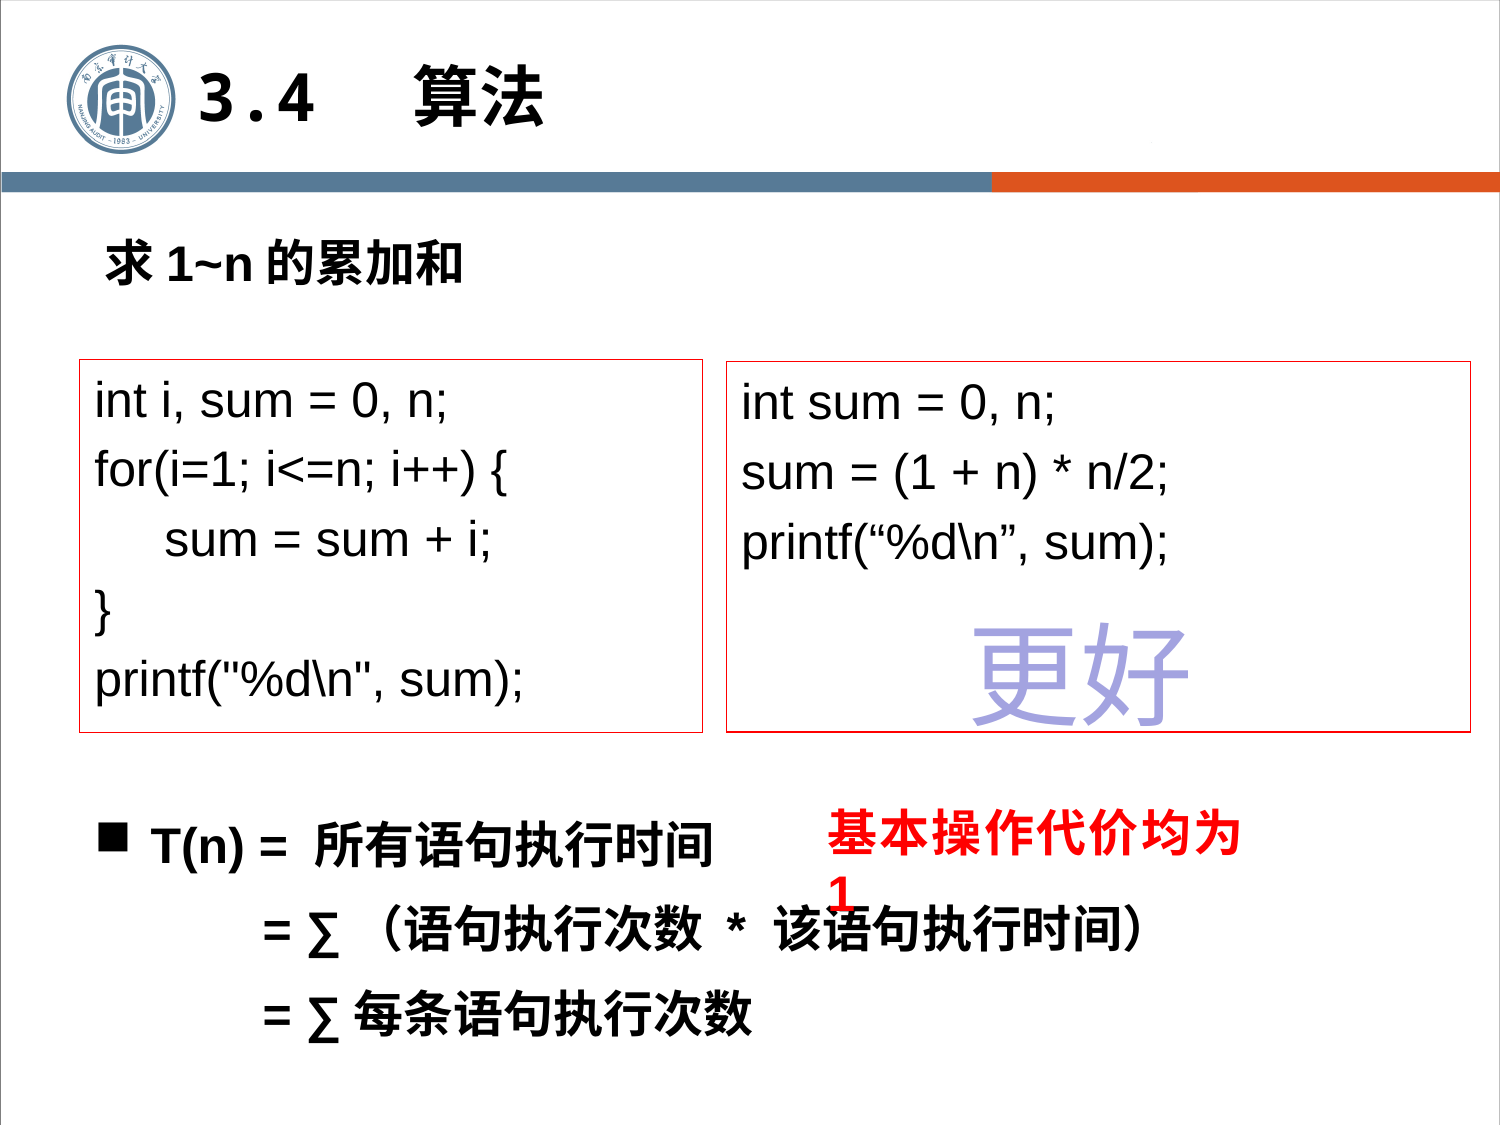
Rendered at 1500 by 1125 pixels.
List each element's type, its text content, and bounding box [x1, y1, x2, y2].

text_box 基本操作代价均为1 [812, 793, 1270, 869]
picture [0, 0, 1500, 1125]
text_box int i, sum = 0, n; for(i=1; i<=n; i++) { sum = sum + i; } printf("%d\n", sum); [79, 359, 703, 733]
text_box 求1~n的累加和 [89, 224, 807, 300]
text_box T(n) = 所有语句执行时间 = ∑（语句执行次数 * 该语句执行时间） = ∑每条语句执行次数 [79, 793, 1405, 1050]
text_box 更好 [952, 597, 1208, 748]
text_box 3.4 算法 [181, 47, 577, 143]
text_box int sum = 0, n; sum = (1 + n) * n/2; printf(“%d\n”, sum); [726, 361, 1471, 733]
